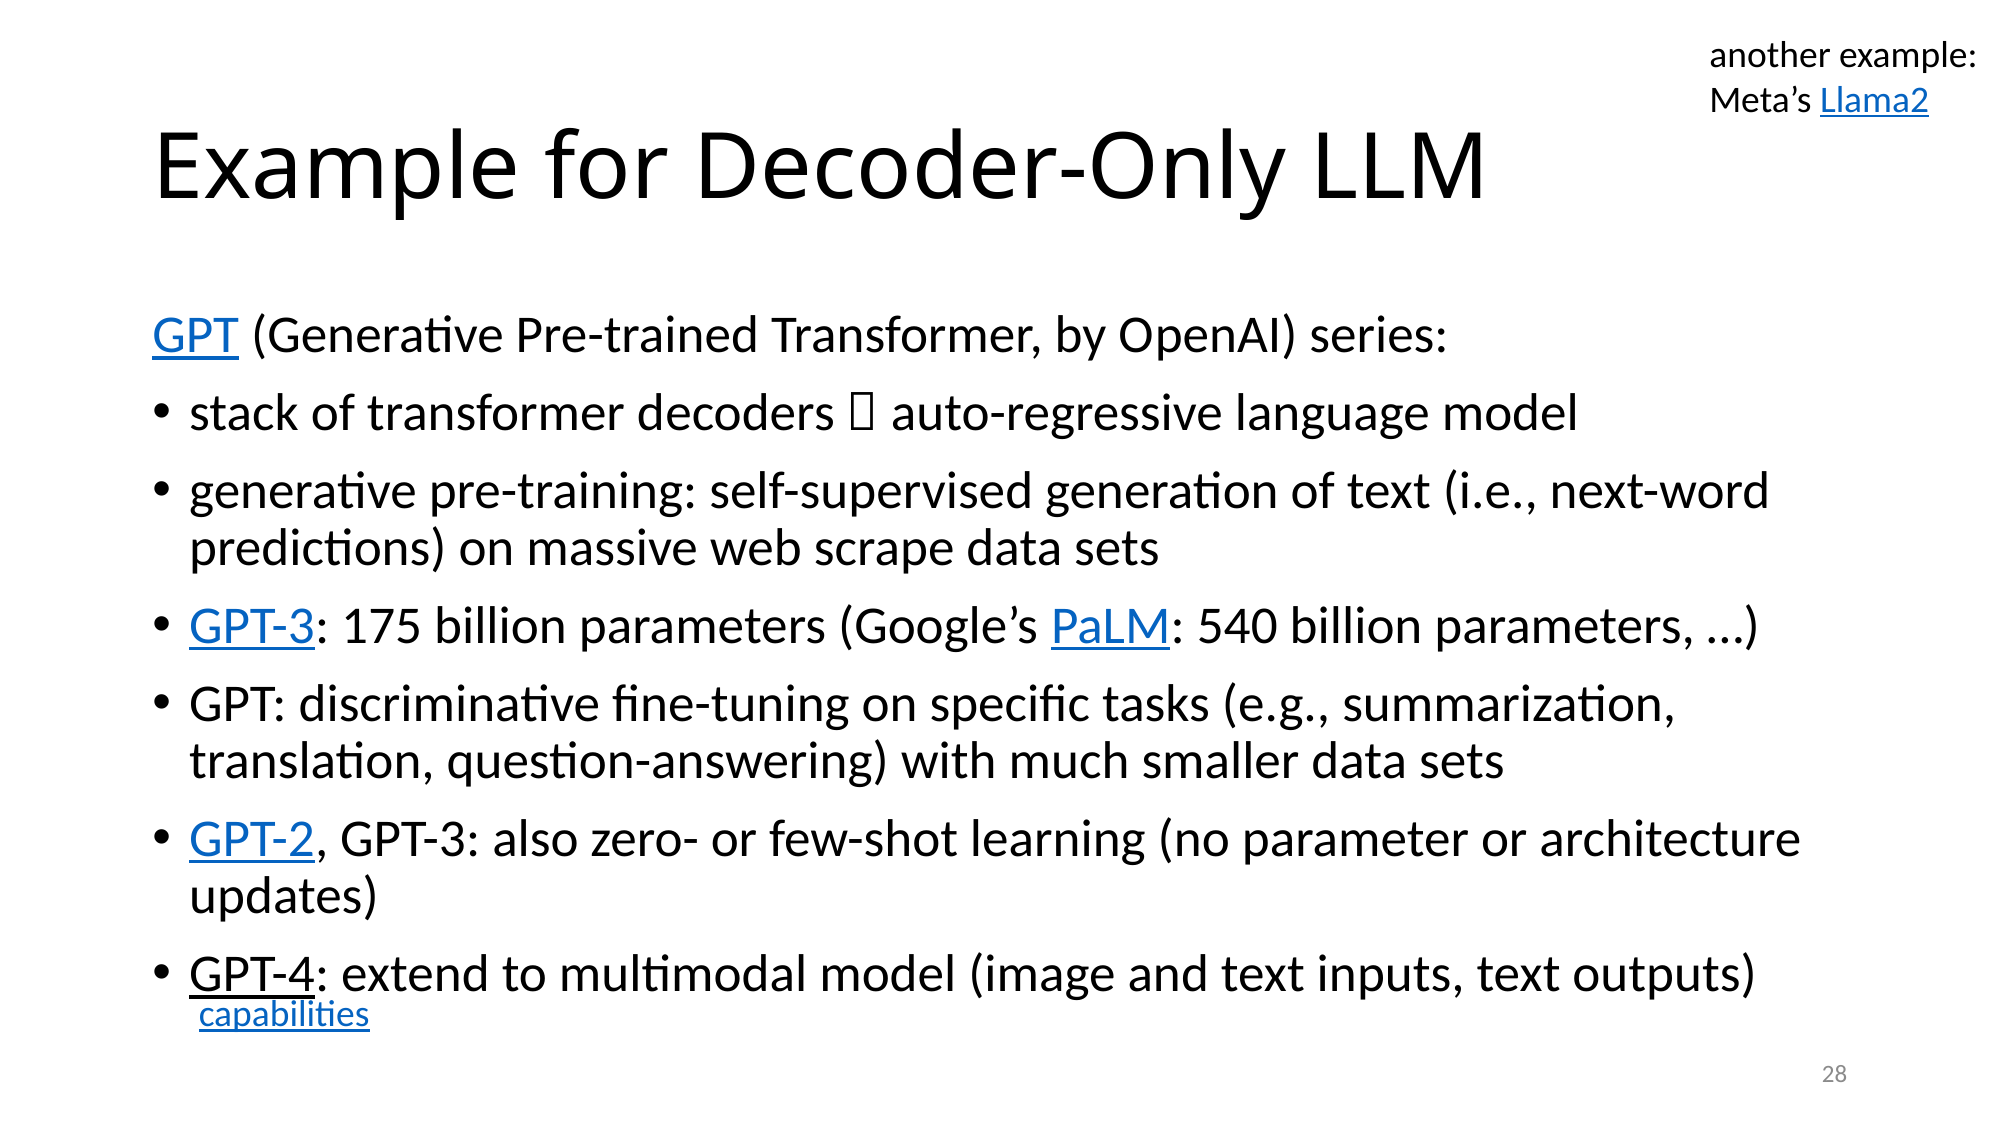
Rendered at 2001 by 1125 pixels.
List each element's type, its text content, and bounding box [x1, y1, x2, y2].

text_box another example: Meta’s Llama2 [1694, 22, 2000, 128]
slide_number 28 [1412, 1042, 1863, 1103]
list GPT (Generative Pre-trained Transformer, by OpenAI) series: stack of transformer decoders  auto-regressive language model generative pre-training: self-supervised generation of text (i.e., next-word predictions) on massive web scrape data sets GPT-3: 175 billion parameters (Google’s PaLM: 540 billion parameters, …) GPT: discriminative fine-tuning on specific tasks (e.g., summarization, translation, question-answering) with much smaller data sets GPT-2, GPT-3: also zero- or few-shot learning (no parameter or architecture updates) GPT-4: extend to multimodal model (image and text inputs, text outputs) [137, 299, 1863, 1014]
title Example for Decoder-Only LLM [137, 59, 1863, 278]
text_box capabilities [183, 982, 385, 1042]
